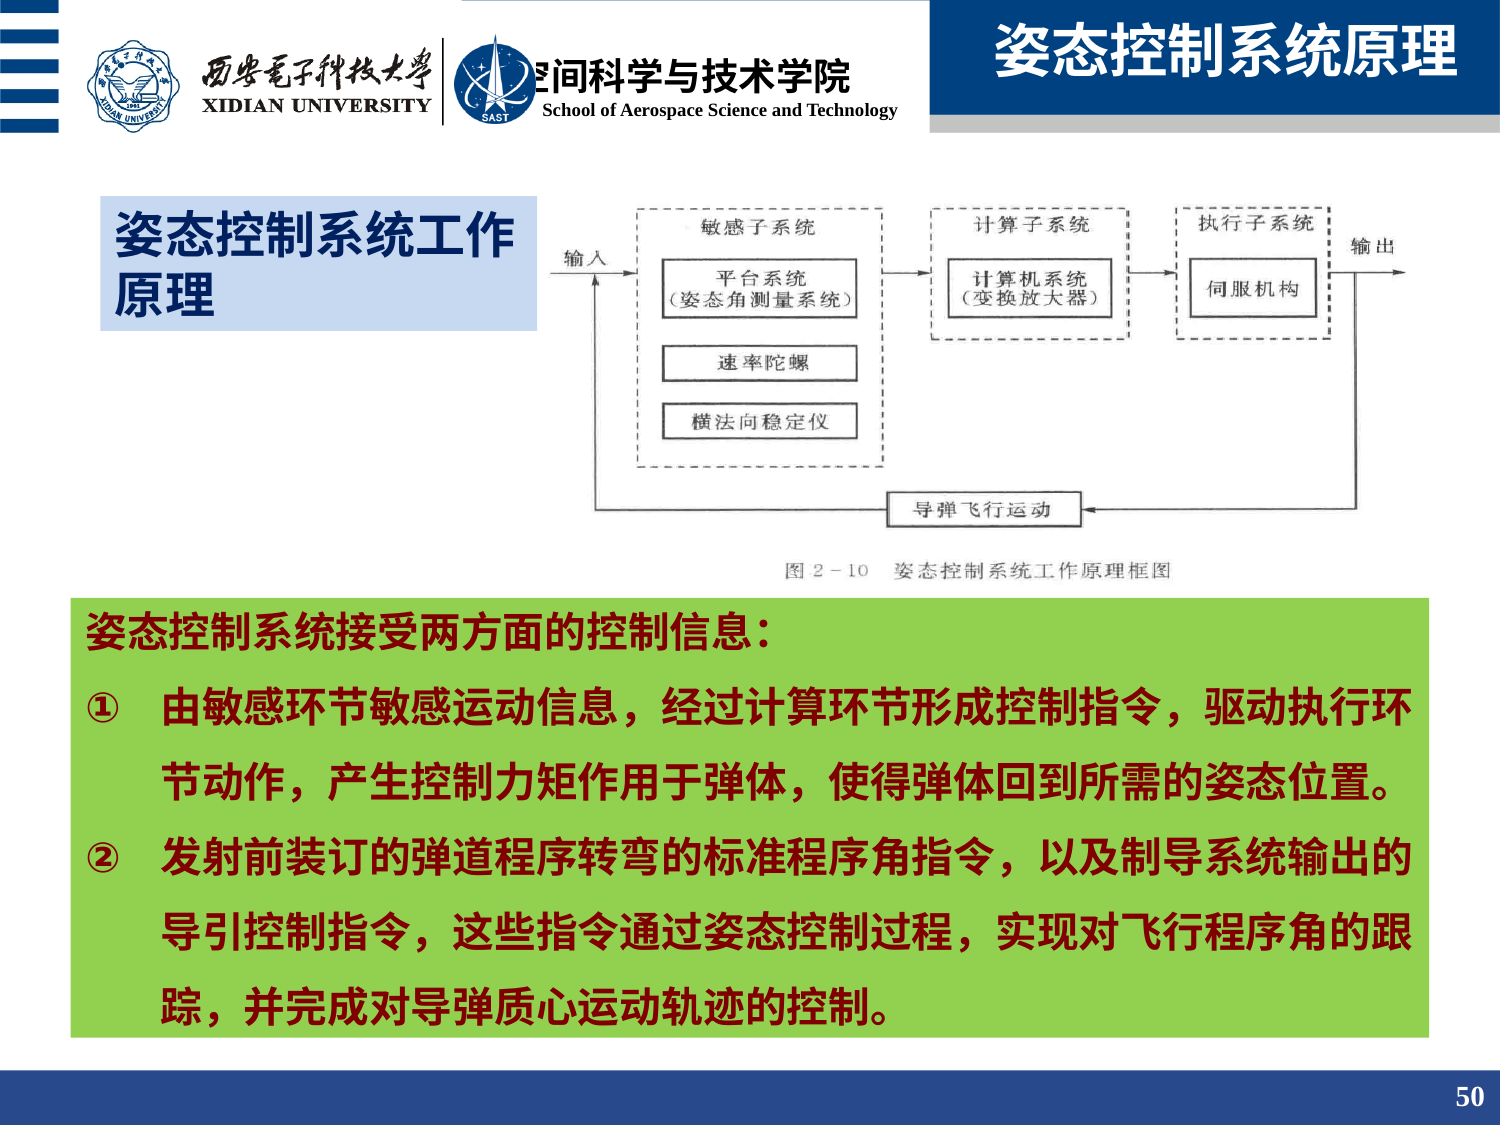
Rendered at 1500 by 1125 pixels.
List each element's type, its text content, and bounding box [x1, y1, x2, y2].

text_box 姿态控制系统工作原理 [100, 196, 534, 331]
text_box 姿态控制系统原理 [978, 7, 1475, 92]
text_box 姿态控制系统接受两方面的控制信息： 由敏感环节敏感运动信息，经过计算环节形成控制指令，驱动执行环节动作，产生控制力矩作用于弹体，使得弹体回到所需的姿态位置。 发射前装订的弹道程序转弯的标准程序角指令，以及制导系统输出的导引控制指令，这些指令通过姿态控制过程，实现对飞行程序角的跟踪，并完成对导弹质心运动轨迹的控制。 [70, 597, 1430, 1038]
picture [0, 0, 1500, 1070]
